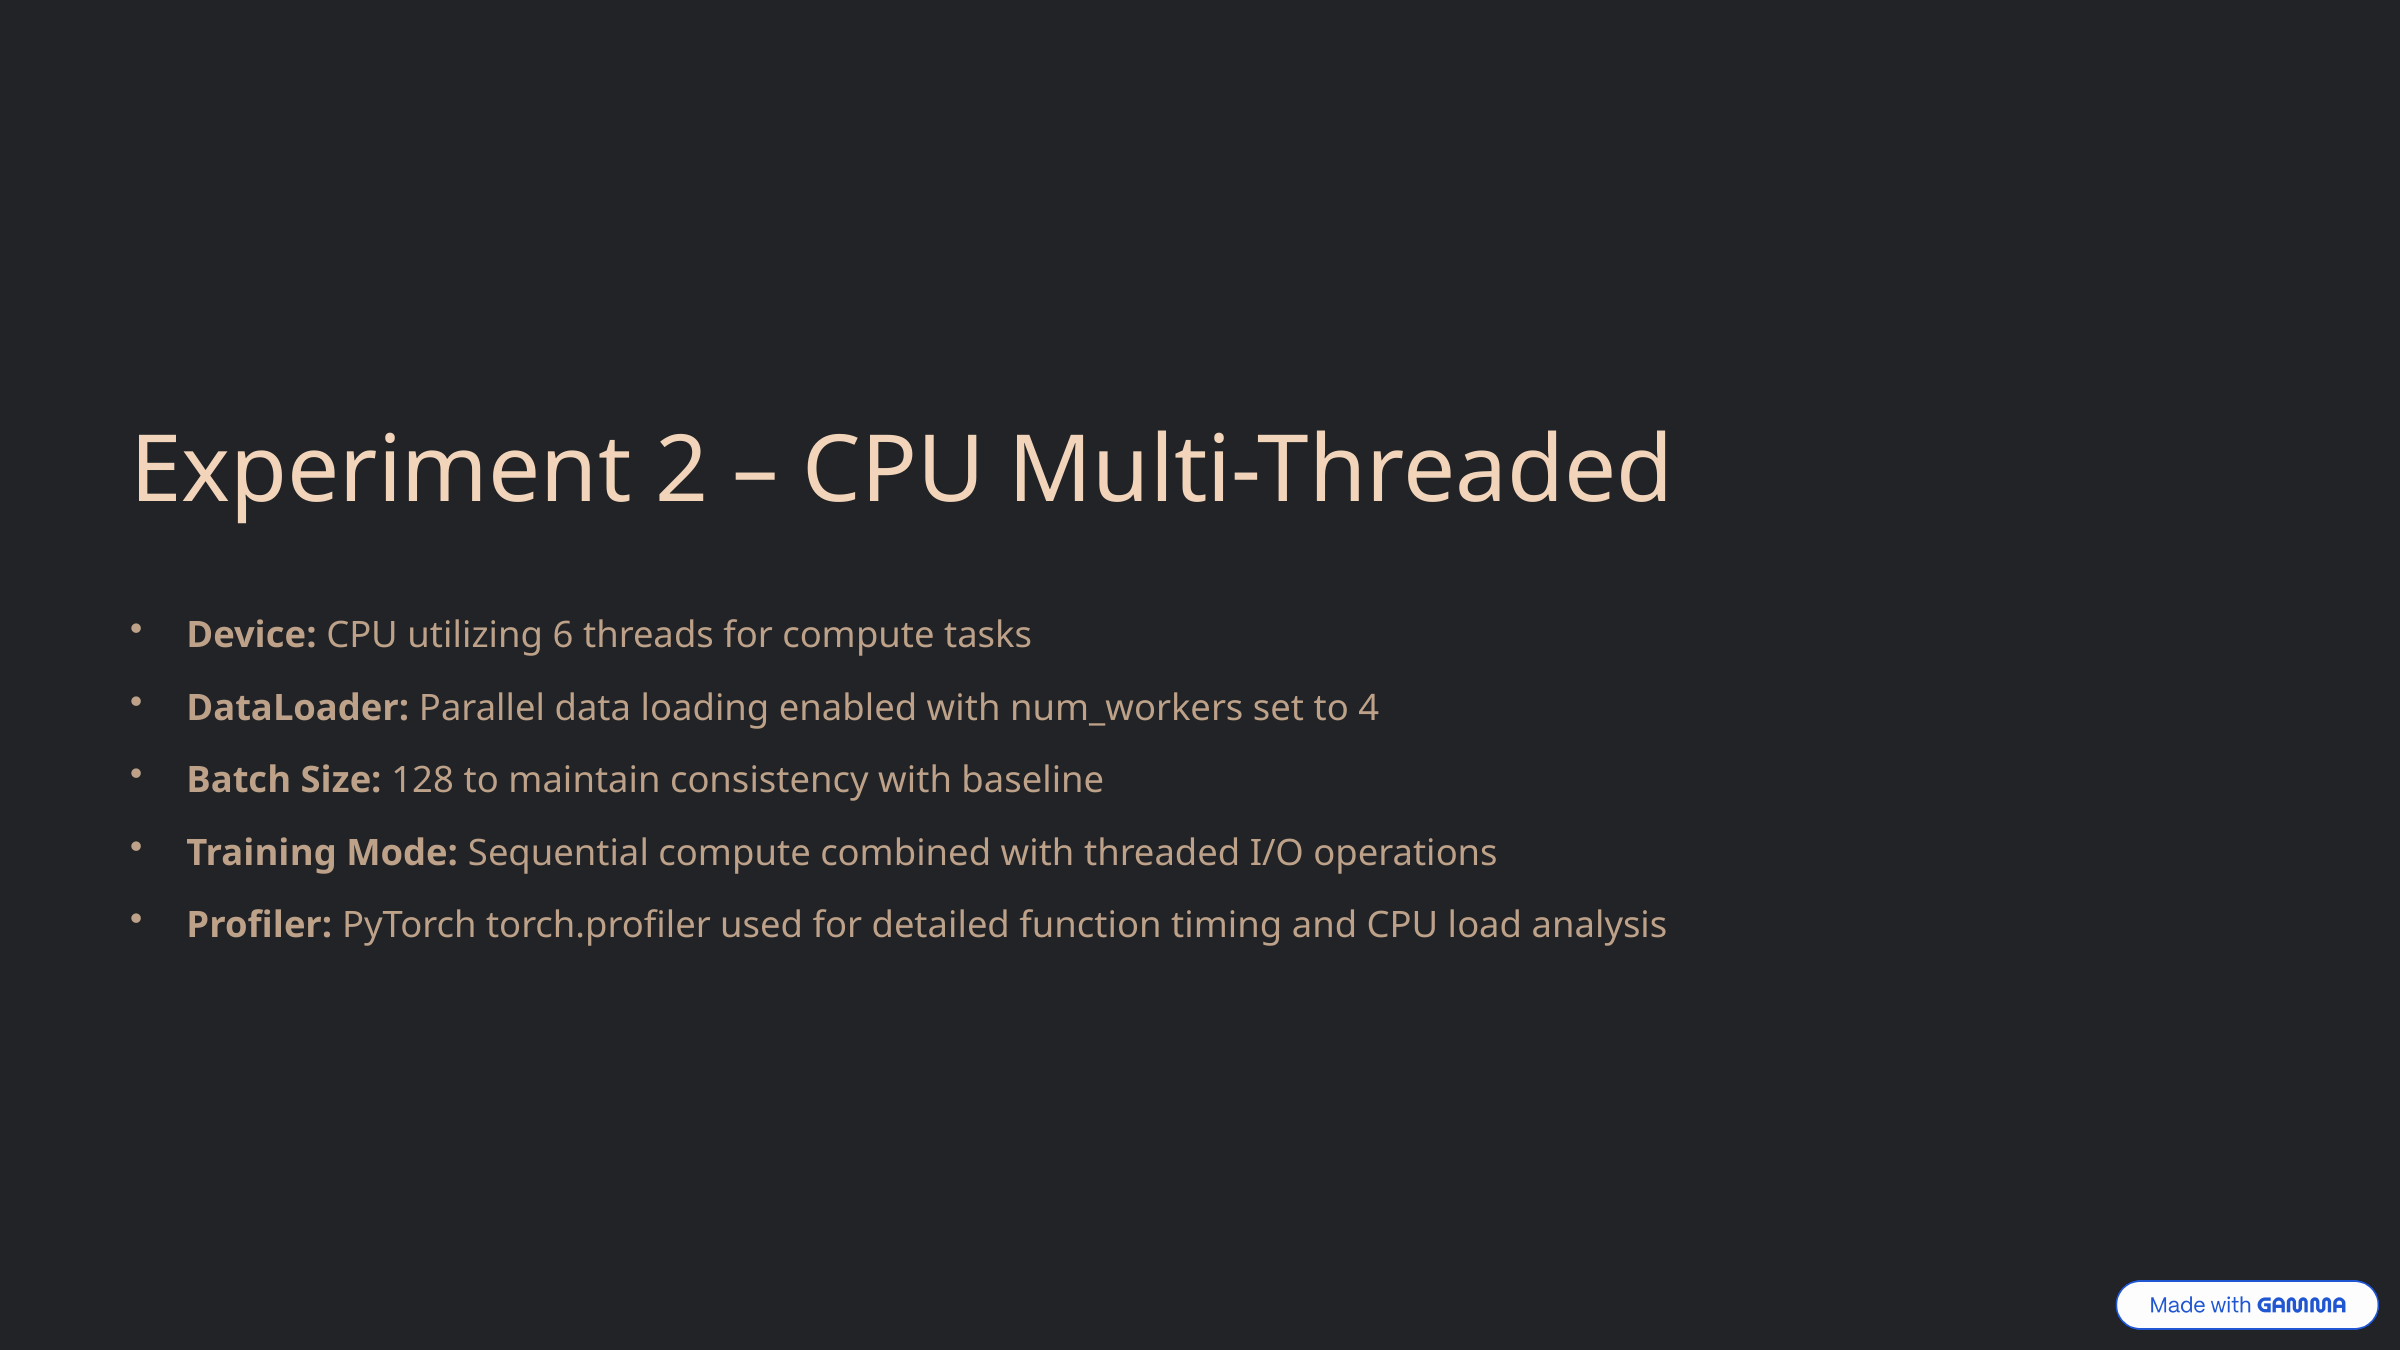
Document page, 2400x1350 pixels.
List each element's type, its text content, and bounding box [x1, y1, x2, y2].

text_box Experiment 2 – CPU Multi-Threaded [130, 404, 1783, 522]
text_box Batch Size: 128 to maintain consistency with baseline [130, 740, 2270, 800]
text_box DataLoader: Parallel data loading enabled with num_workers set to 4 [130, 667, 2270, 728]
picture [2106, 1271, 2389, 1339]
text_box Training Mode: Sequential compute combined with threaded I/O operations [130, 813, 2270, 873]
text_box Profiler: PyTorch torch.profiler used for detailed function timing and CPU load analysis [130, 885, 2270, 946]
text_box Device: CPU utilizing 6 threads for compute tasks [130, 595, 2270, 655]
